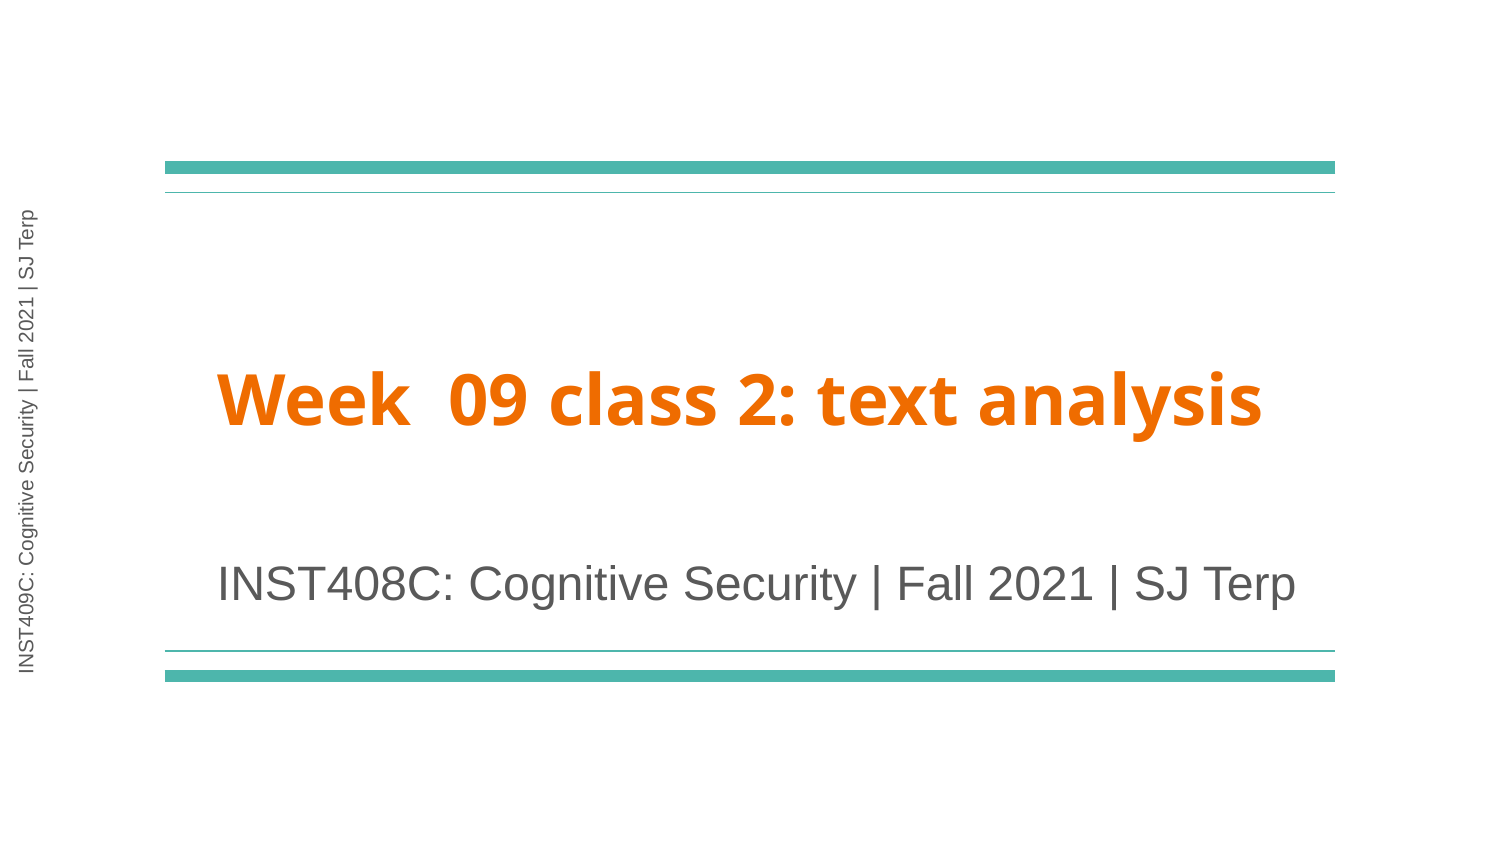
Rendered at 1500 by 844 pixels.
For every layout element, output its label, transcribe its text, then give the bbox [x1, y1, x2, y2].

subtitle INST408C: Cognitive Security | Fall 2021 | SJ Terp [179, 537, 1336, 638]
title Week 09 class 2: text analysis [164, 287, 1336, 456]
